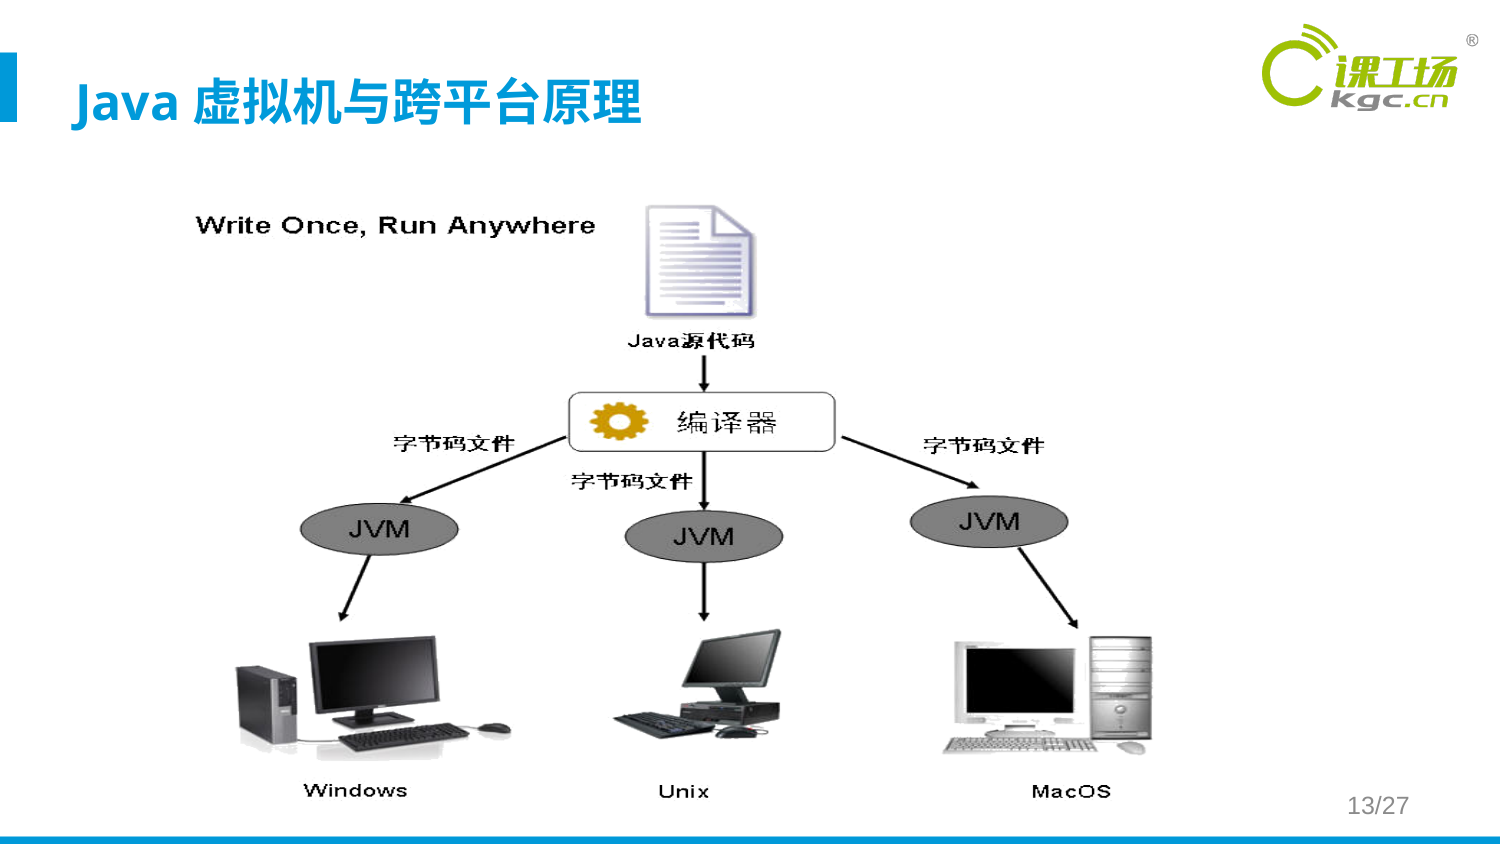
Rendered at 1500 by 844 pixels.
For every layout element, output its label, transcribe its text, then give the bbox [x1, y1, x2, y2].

slide_number 13/27 [1074, 782, 1425, 828]
text_box Java虚拟机与跨平台原理 [74, 33, 1425, 175]
picture [0, 0, 1500, 836]
